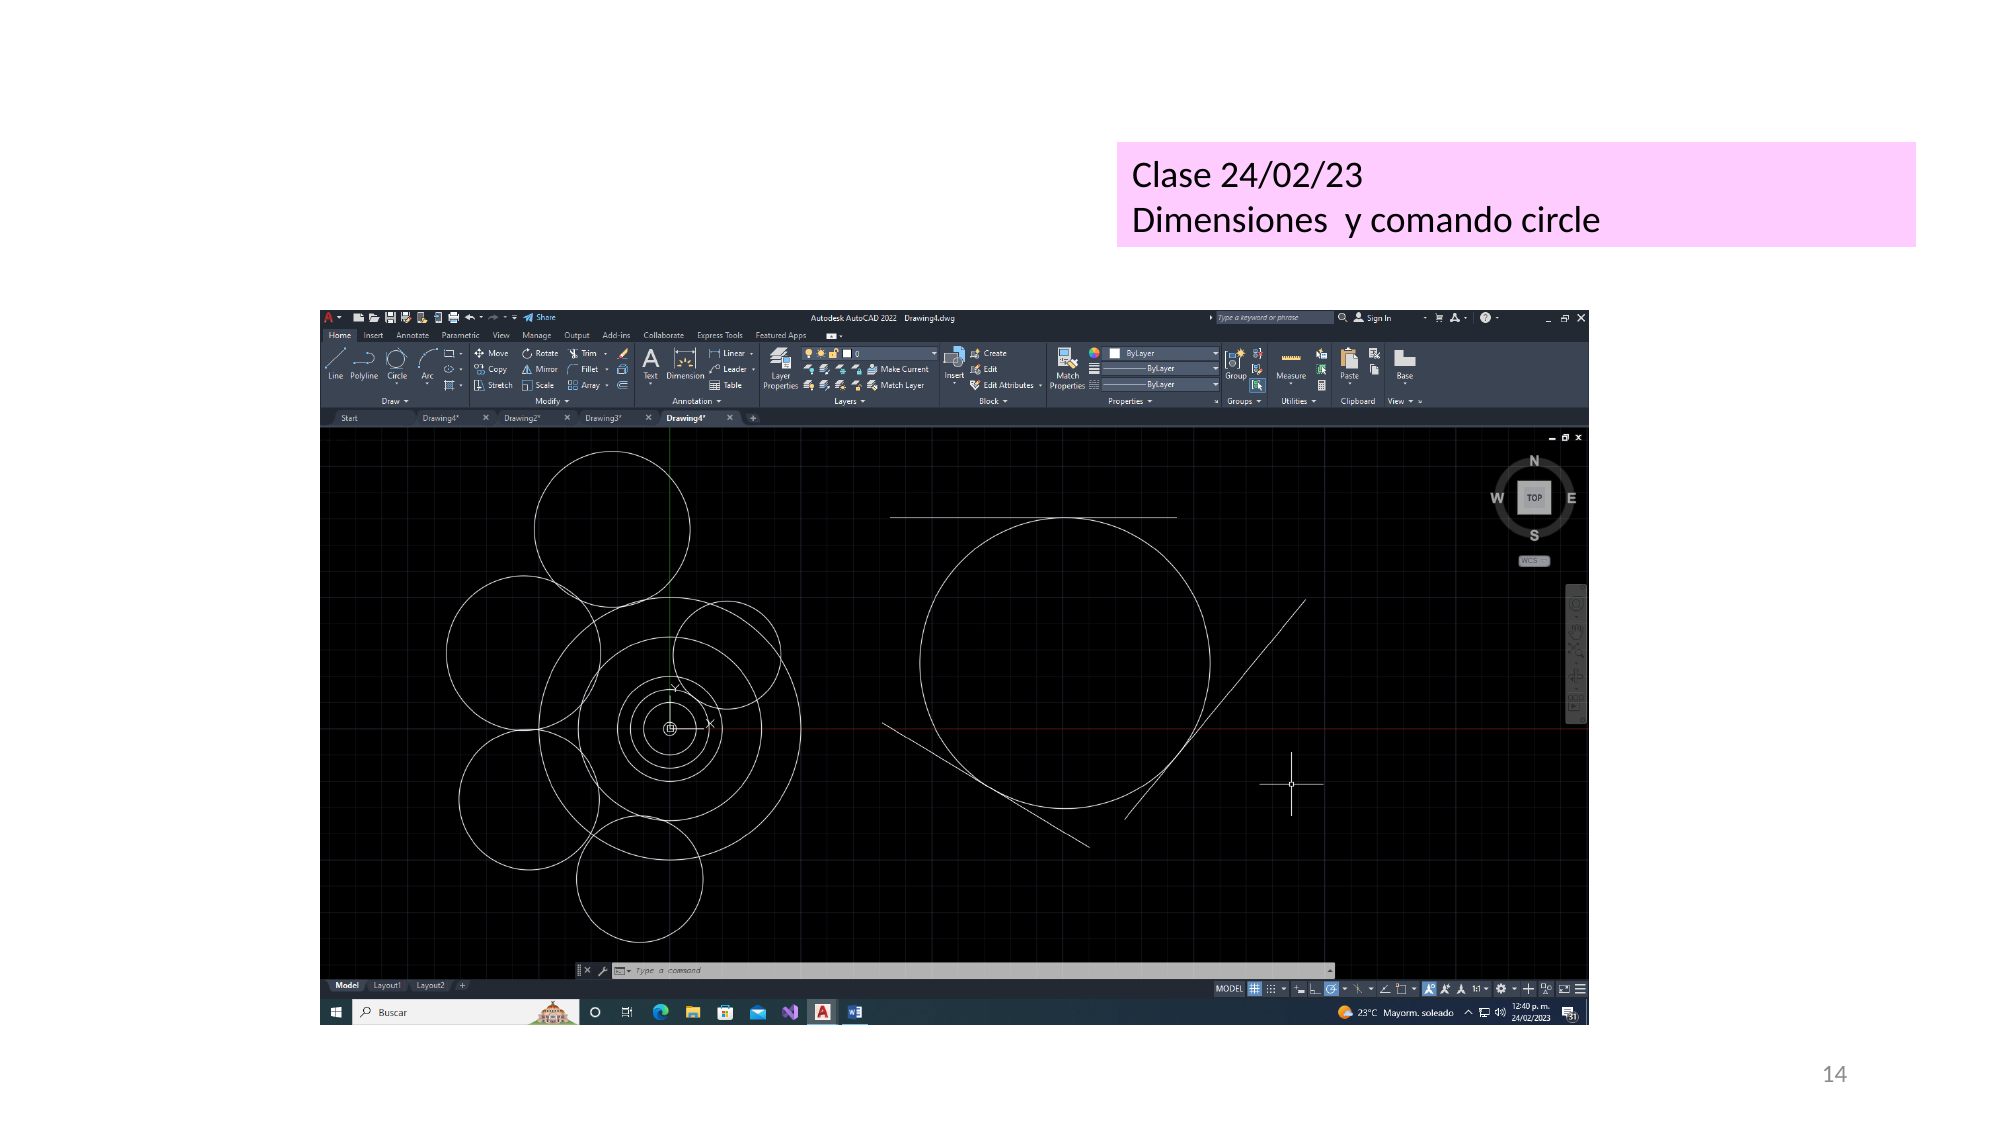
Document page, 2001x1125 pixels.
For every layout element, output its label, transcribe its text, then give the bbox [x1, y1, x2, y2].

slide_number 14 [1412, 1042, 1863, 1103]
text_box Clase 24/02/23 Dimensiones y comando circle [1117, 142, 1916, 247]
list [319, 310, 1589, 1025]
